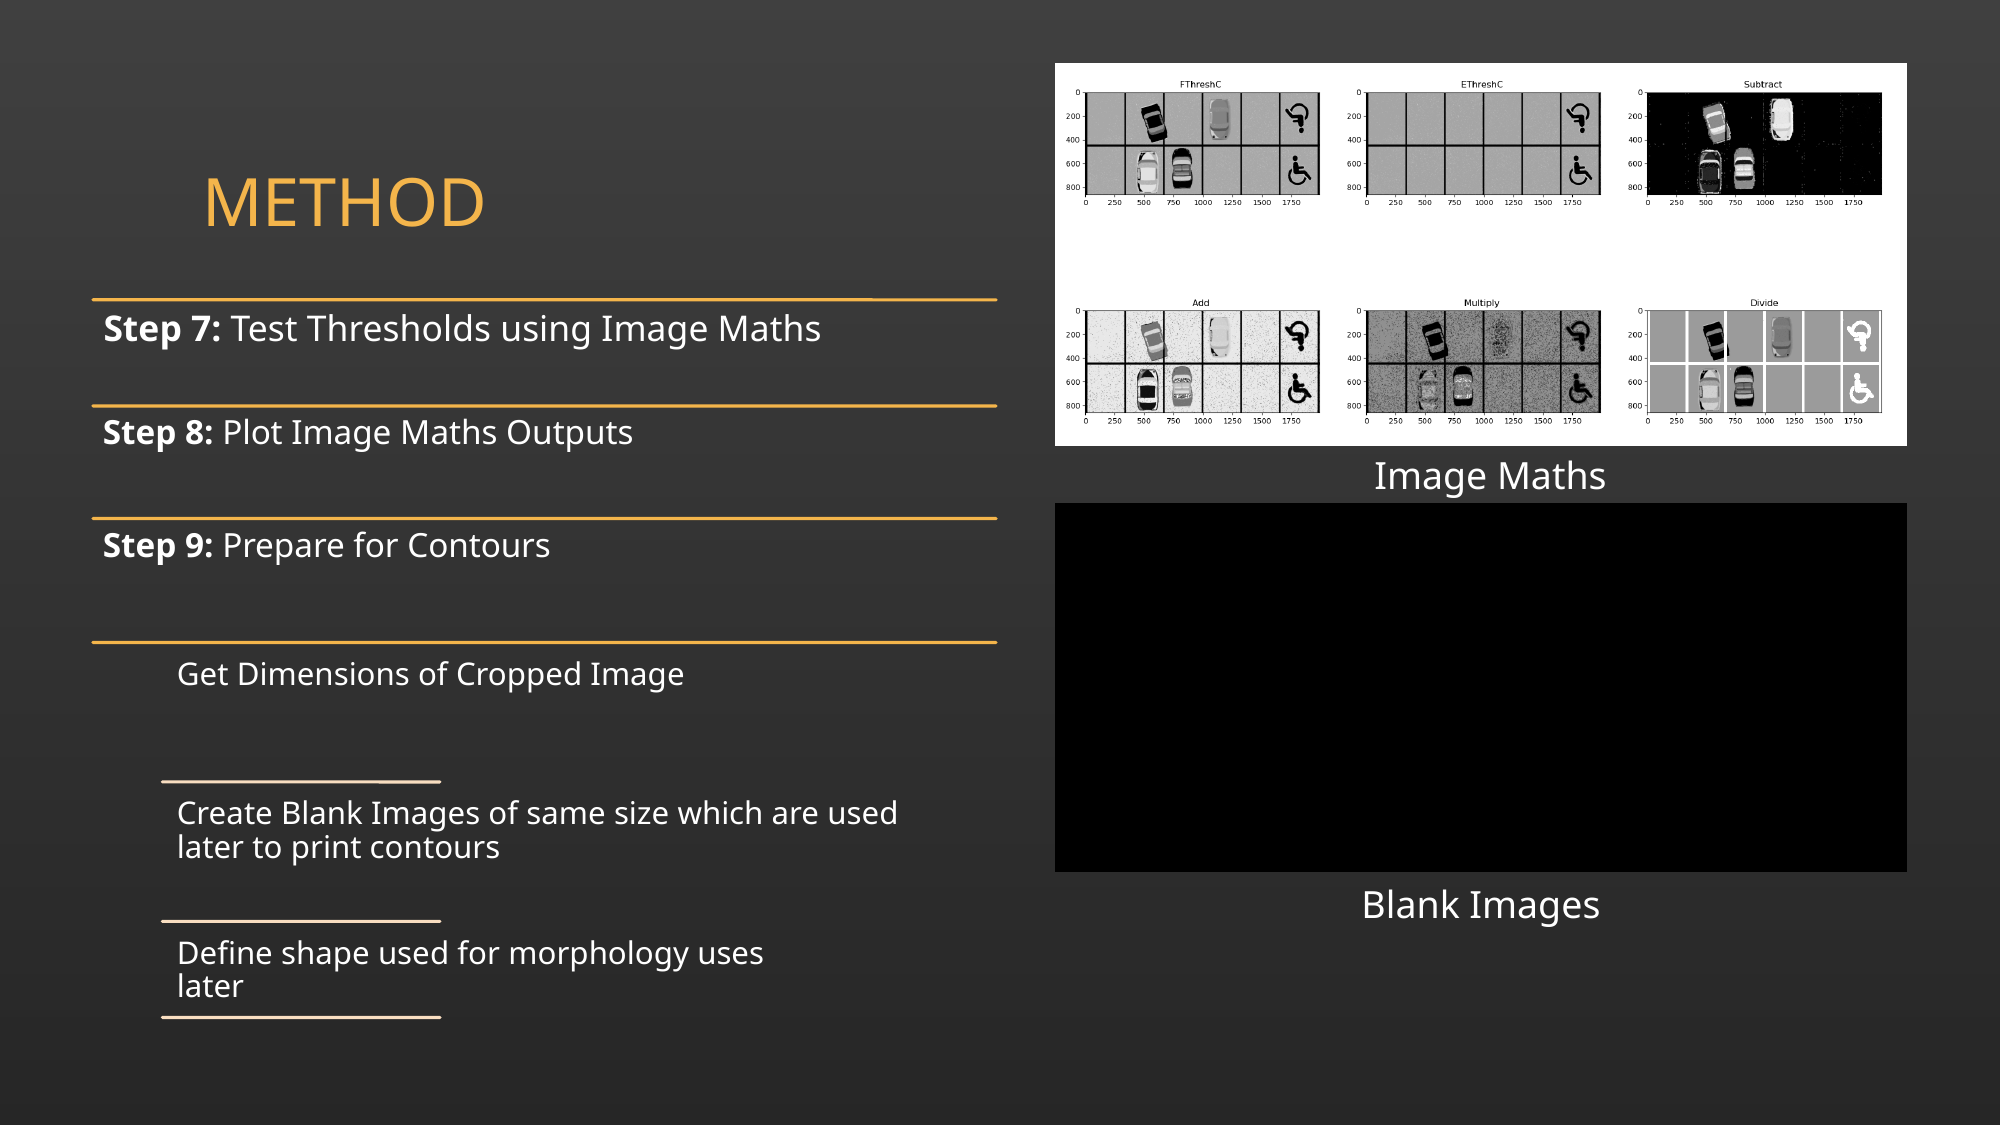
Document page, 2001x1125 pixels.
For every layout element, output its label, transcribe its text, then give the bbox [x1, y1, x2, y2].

text_box Image Maths [1152, 447, 1829, 502]
picture [1055, 502, 1907, 873]
text_box Blank Images [1142, 874, 1820, 934]
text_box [92, 299, 997, 1026]
title method [187, 99, 1055, 300]
picture [1055, 63, 1907, 447]
